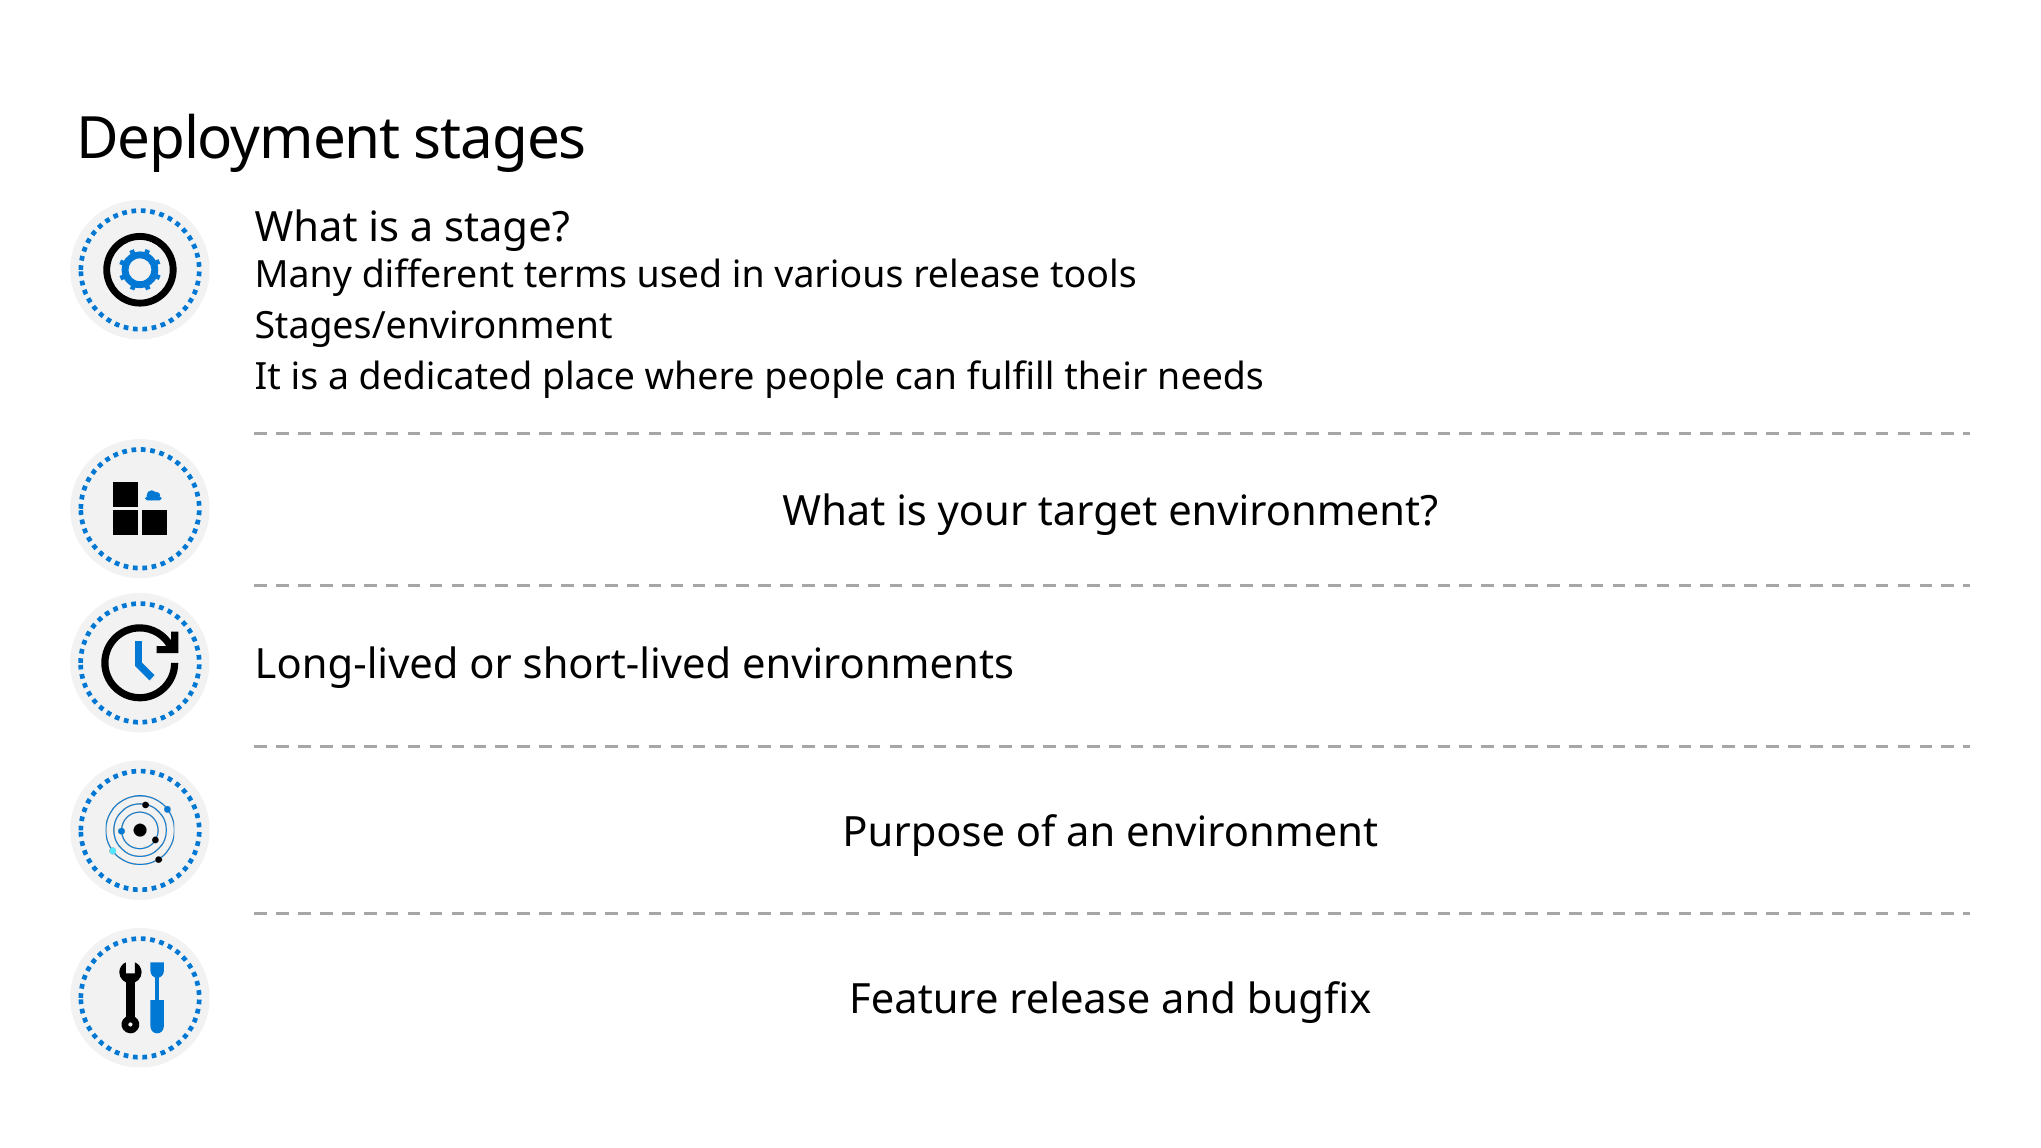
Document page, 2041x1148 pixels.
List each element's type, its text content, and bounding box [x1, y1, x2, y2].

picture [69, 438, 210, 579]
picture [69, 199, 210, 340]
text_box Purpose of an environment [842, 804, 1379, 855]
text_box Long-lived or short-lived environments [254, 637, 1967, 688]
text_box Feature release and bugfix [849, 972, 1372, 1023]
picture [69, 759, 210, 900]
title Deployment stages [76, 103, 1969, 172]
picture [69, 592, 210, 733]
text_box What is a stage? Many different terms used in various release tools Stages/environment It is a dedicated place where people can fulfill their needs [254, 199, 1967, 398]
text_box What is your target environment? [782, 483, 1439, 534]
picture [69, 927, 210, 1068]
